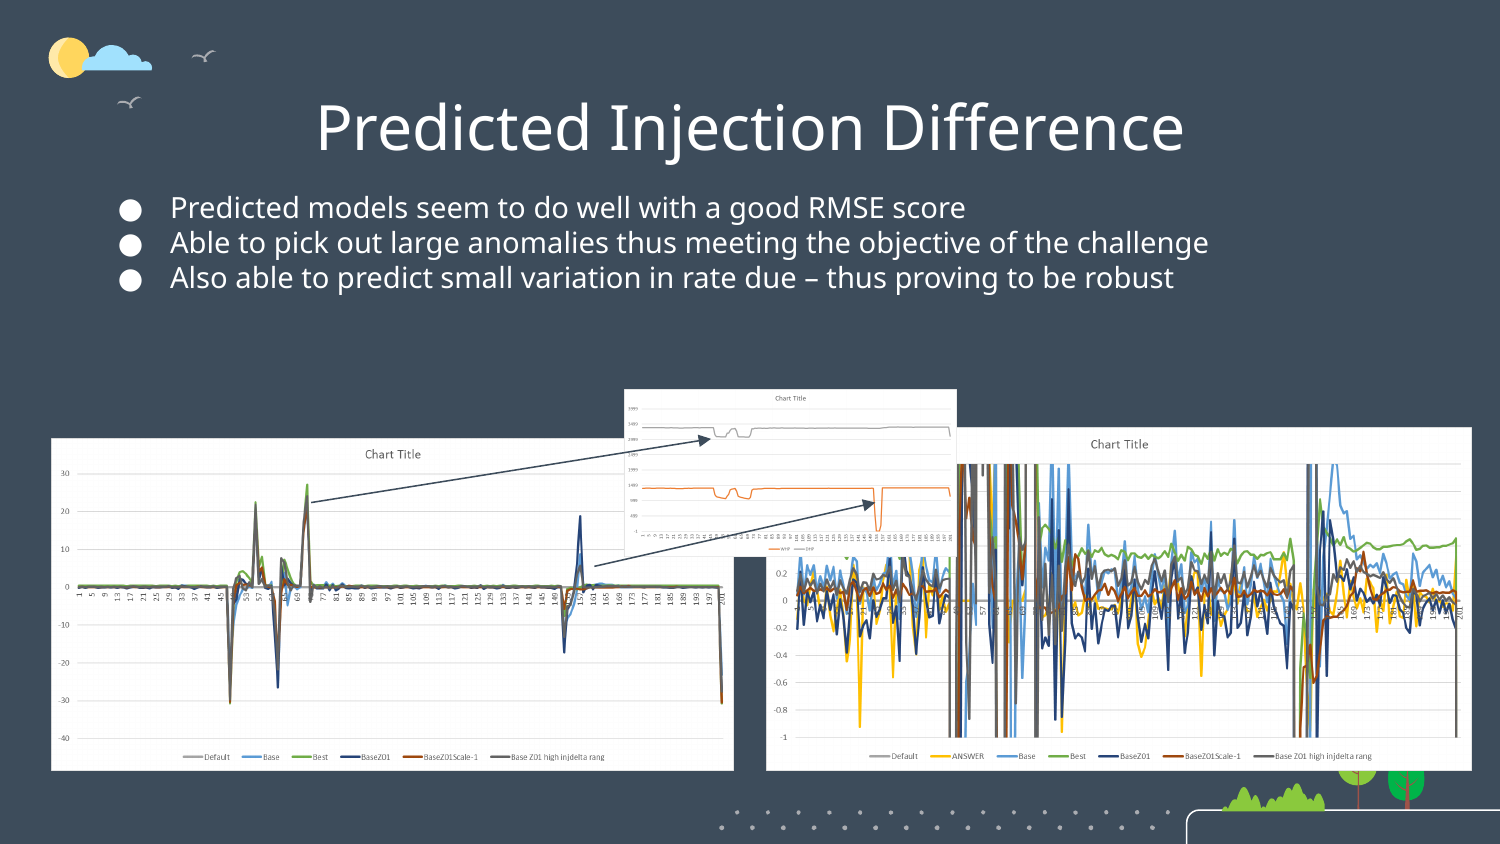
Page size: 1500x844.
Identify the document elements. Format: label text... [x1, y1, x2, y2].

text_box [310, 438, 712, 503]
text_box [594, 502, 876, 567]
title Predicted Injection Difference [118, 72, 1384, 165]
picture [50, 438, 734, 771]
picture [624, 388, 1473, 771]
list Predicted models seem to do well with a good RMSE score Able to pick out large anomalies thus meeting the objective of the challenge Also able to predict small variation in rate due – thus proving to be robust [80, 165, 1465, 364]
